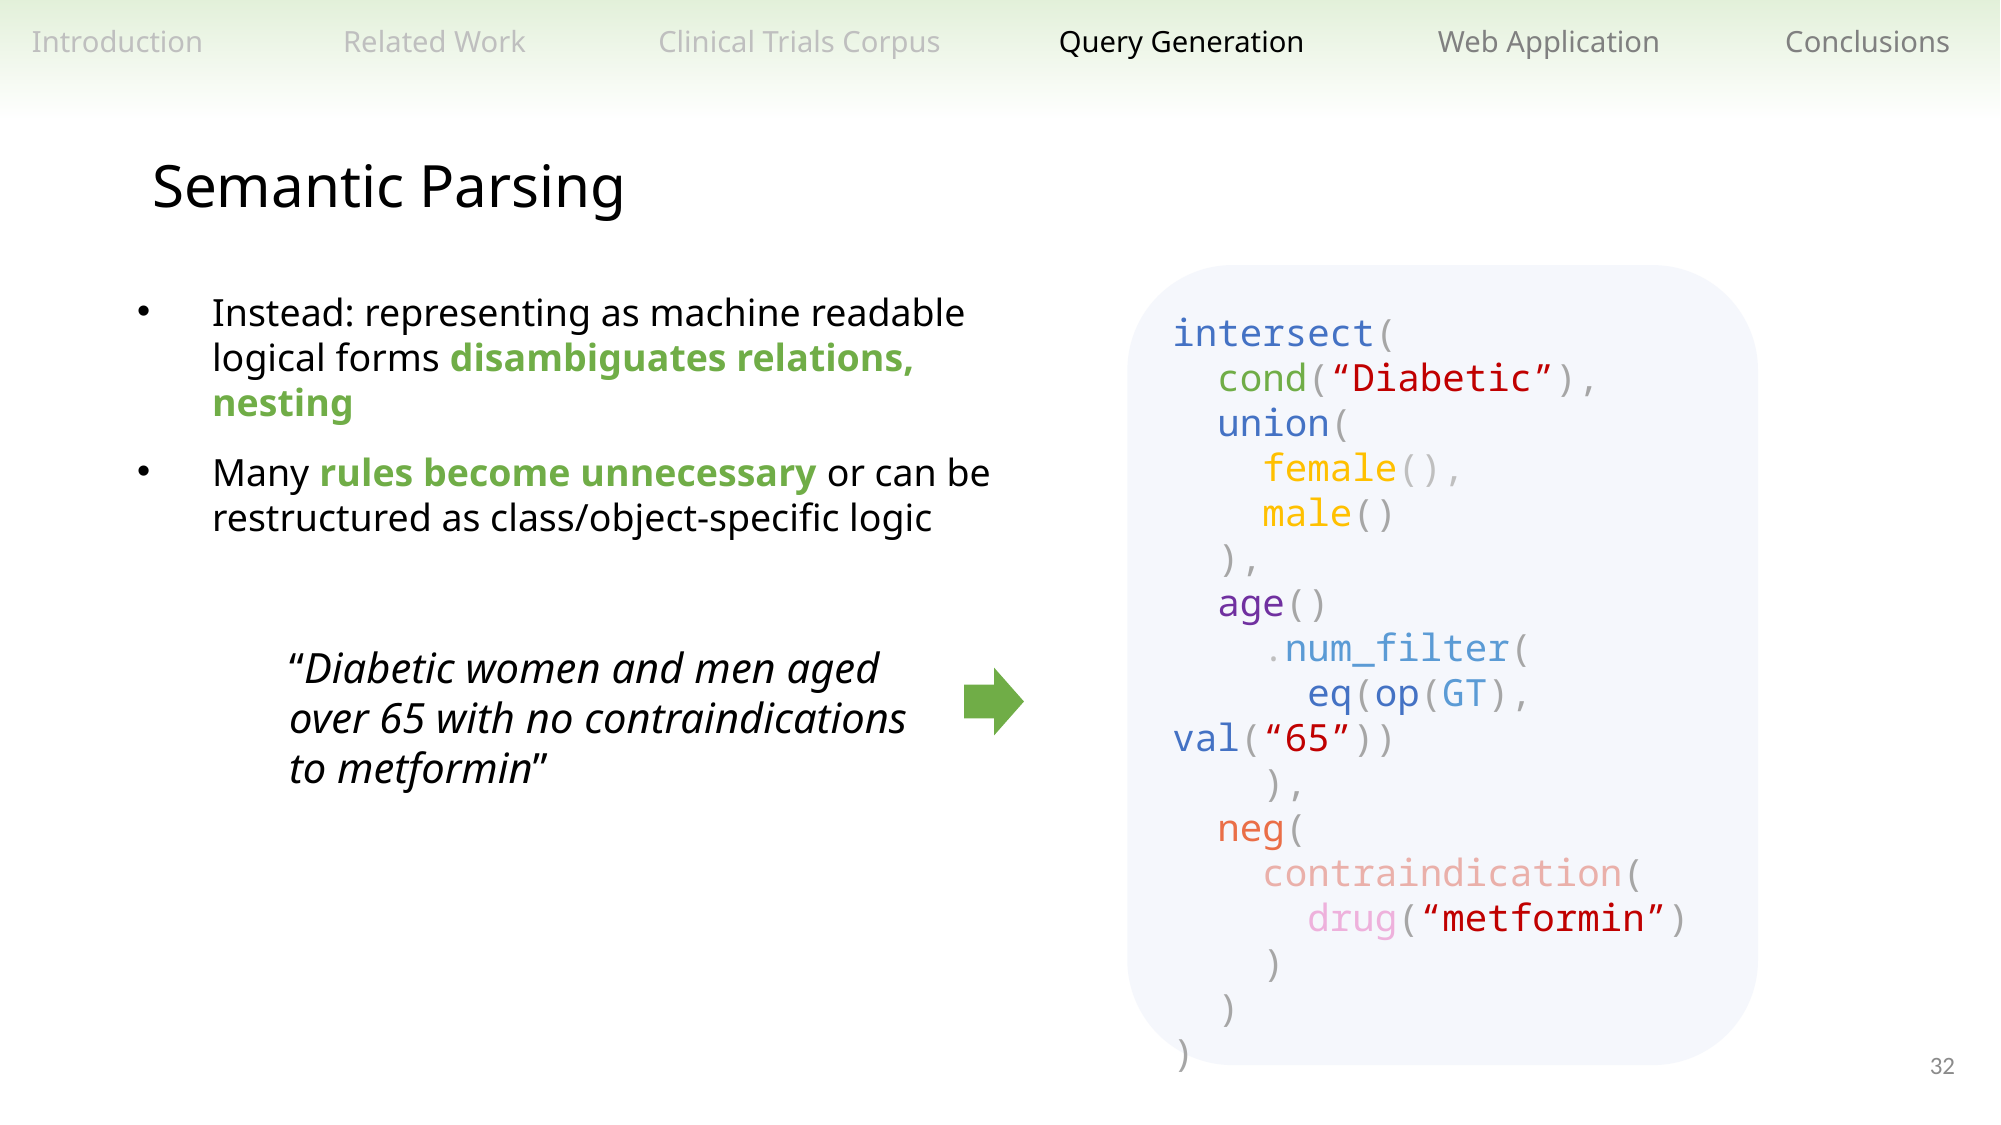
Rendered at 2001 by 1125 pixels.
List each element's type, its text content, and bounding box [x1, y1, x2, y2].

text_box [963, 664, 1026, 739]
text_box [1127, 265, 1769, 1066]
slide_number 32 [1520, 1035, 1971, 1096]
text_box “Diabetic women and men aged over 65 with no contraindications to metformin” [274, 634, 940, 800]
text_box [24, 15, 1963, 67]
text_box Semantic Parsing [137, 141, 1723, 227]
text_box Instead: representing as machine readable logical forms disambiguates relations, nesting Many rules become unnecessary or can be restructured as class/object-specific logic [122, 281, 1024, 546]
